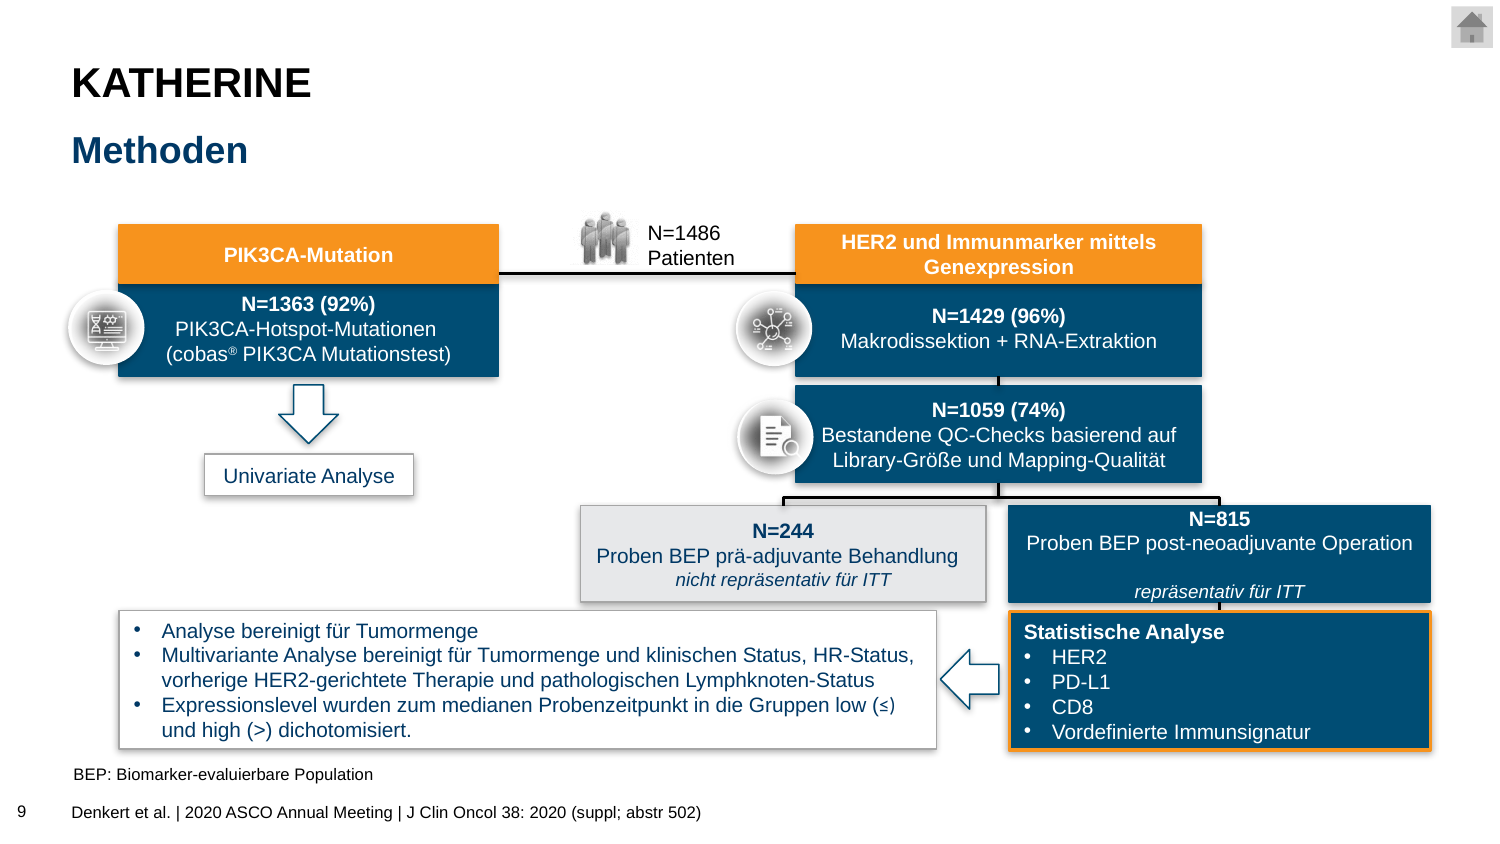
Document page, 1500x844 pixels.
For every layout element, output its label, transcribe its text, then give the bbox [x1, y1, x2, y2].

title KATHERINE [71, 44, 1430, 119]
text_box BEP: Biomarker-evaluierbare Population [73, 763, 1432, 785]
footer Denkert et al. | 2020 ASCO Annual Meeting | J Clin Oncol 38: 2020 (suppl; abstr 502) [71, 794, 1430, 832]
slide_number 9 [2, 790, 68, 829]
subtitle Methoden [71, 119, 1430, 178]
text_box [58, 203, 1431, 751]
